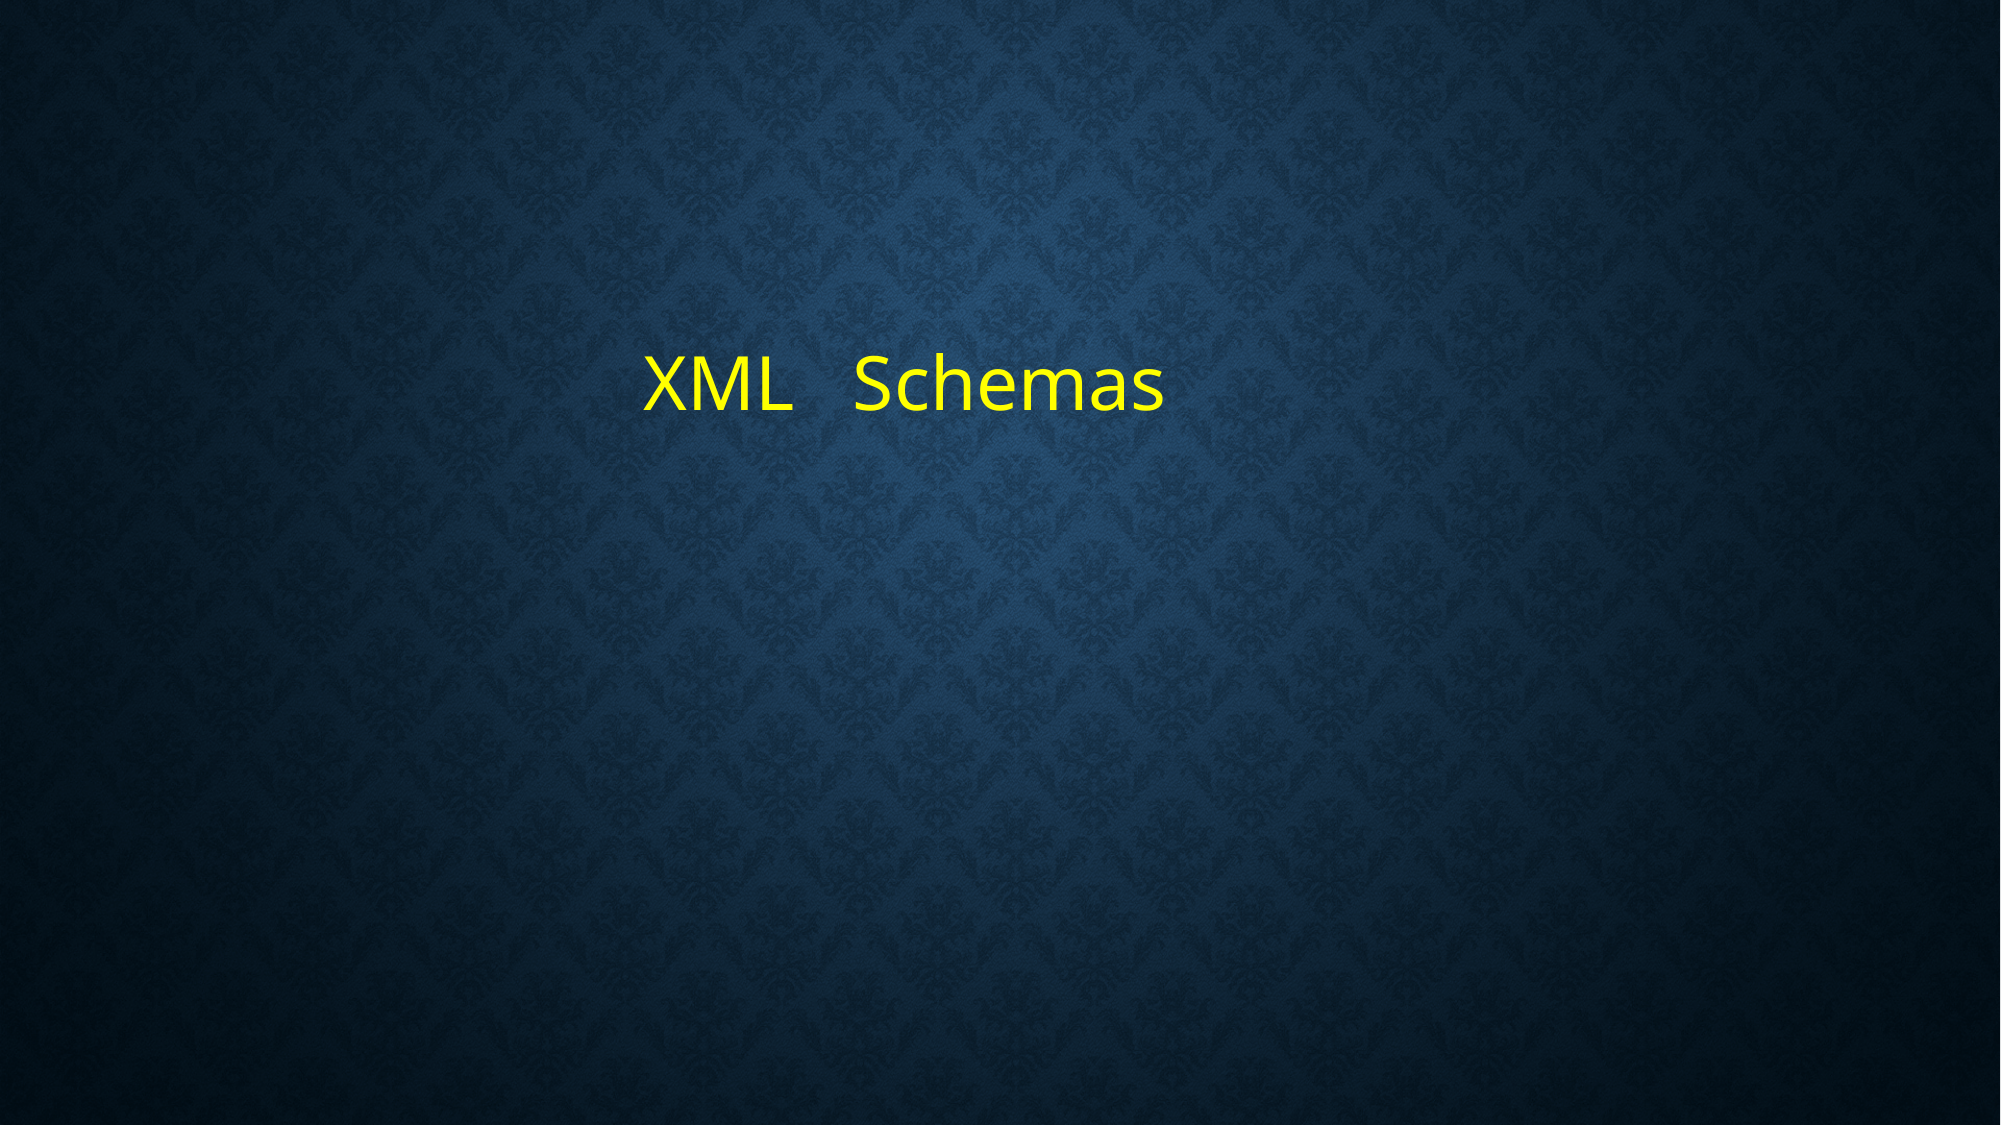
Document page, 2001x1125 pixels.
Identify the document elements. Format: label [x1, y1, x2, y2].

text_box [50, 180, 1919, 1034]
